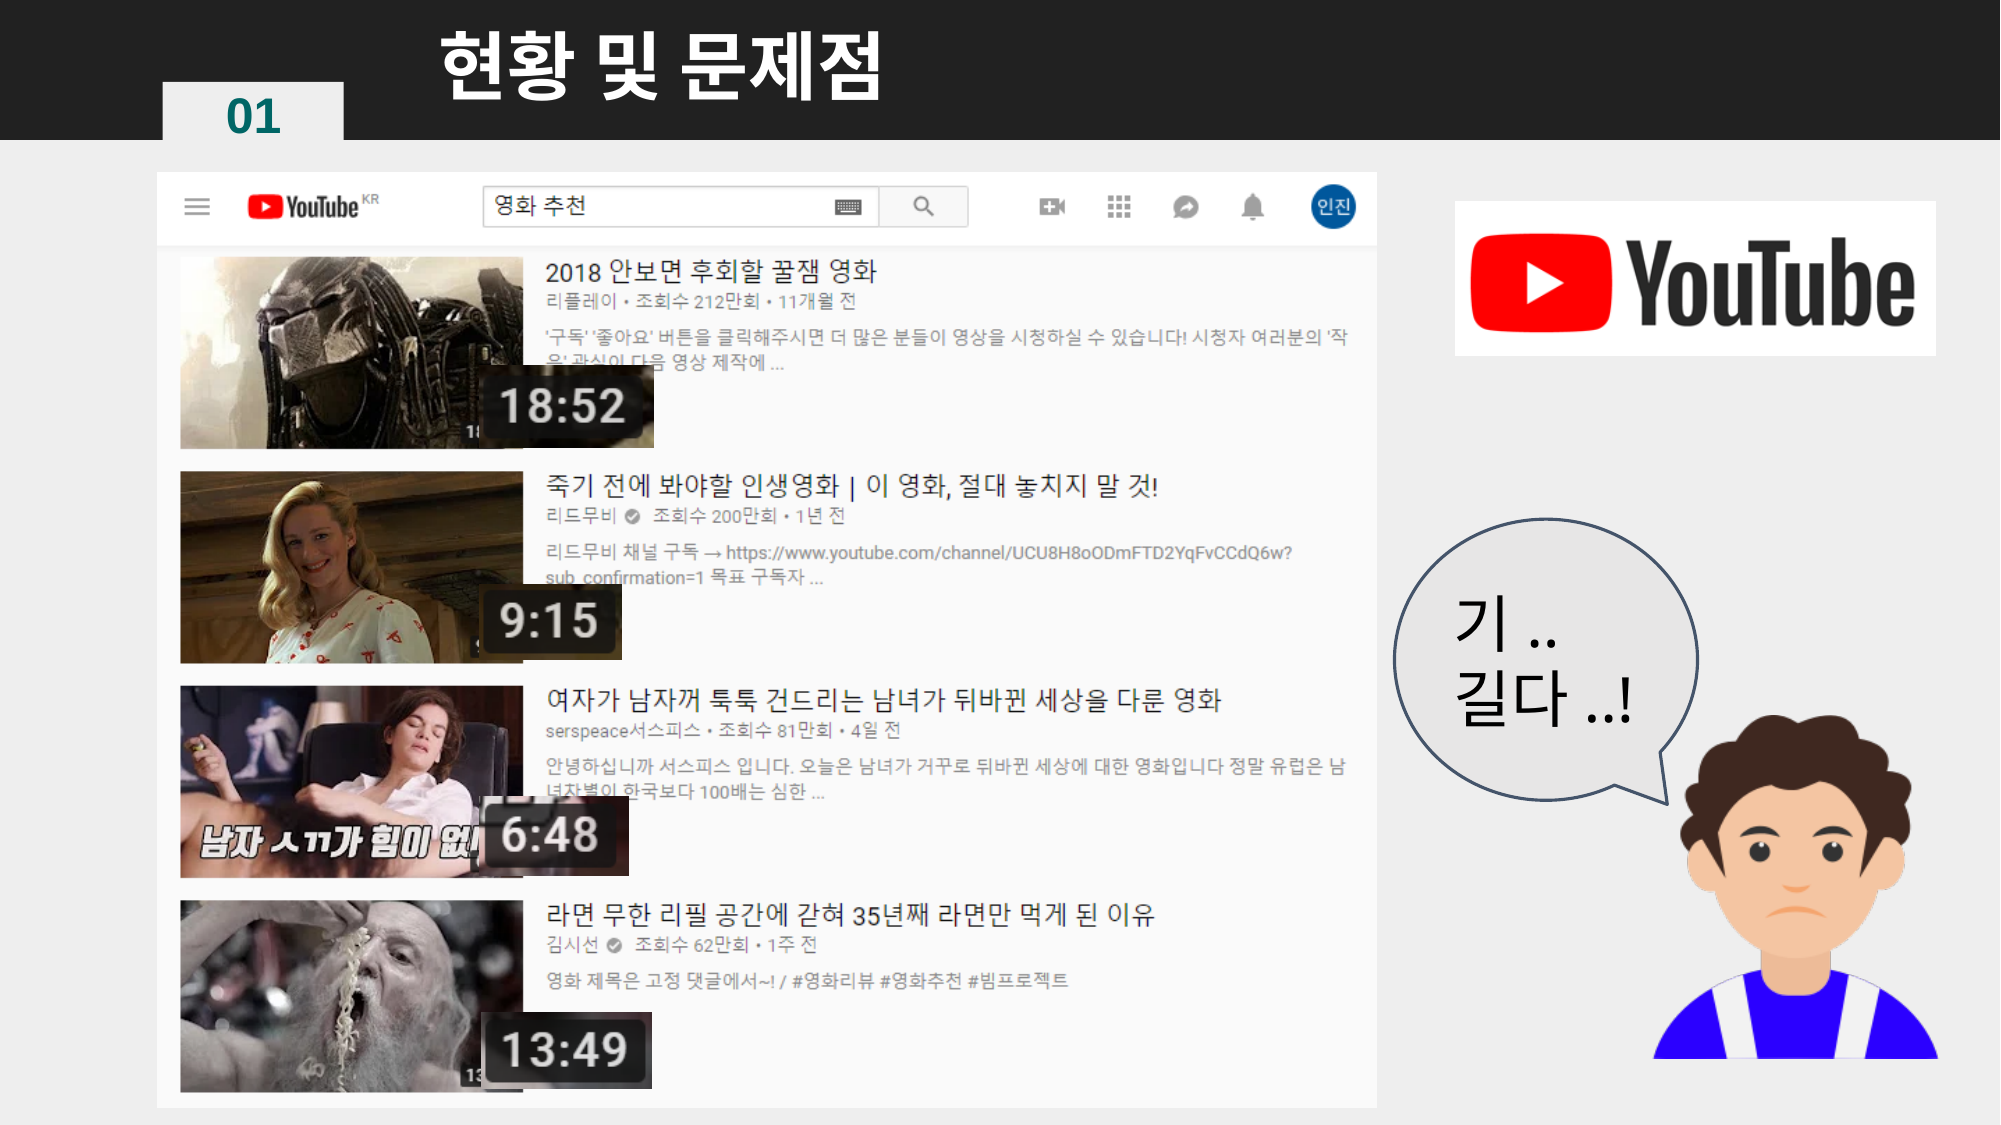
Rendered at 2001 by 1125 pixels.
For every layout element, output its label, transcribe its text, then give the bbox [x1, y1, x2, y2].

picture [157, 172, 1377, 1108]
text_box [300, 81, 344, 140]
text_box [0, 0, 2000, 140]
text_box 01 [210, 76, 300, 152]
picture [1455, 200, 1936, 357]
text_box 현황 및 문제점 [424, 22, 989, 106]
text_box [162, 81, 210, 140]
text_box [478, 364, 655, 1089]
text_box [1394, 518, 1975, 1060]
